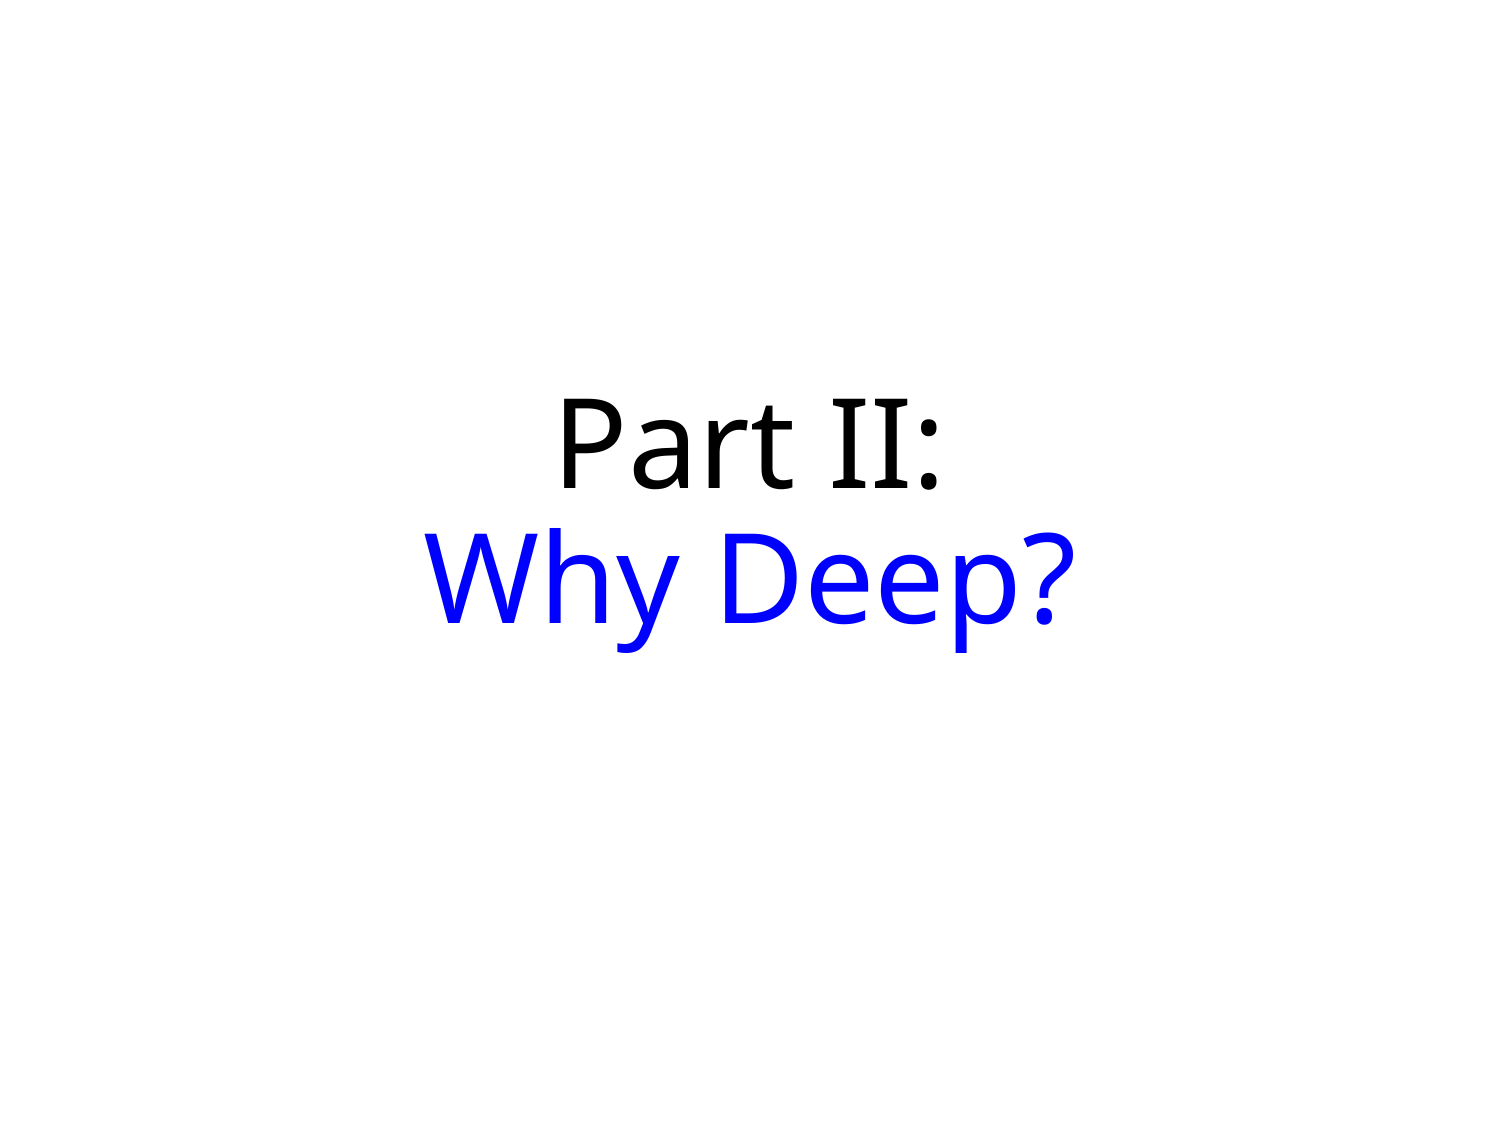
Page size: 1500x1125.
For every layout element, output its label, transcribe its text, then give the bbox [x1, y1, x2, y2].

title Part II: Why Deep? [112, 266, 1388, 658]
